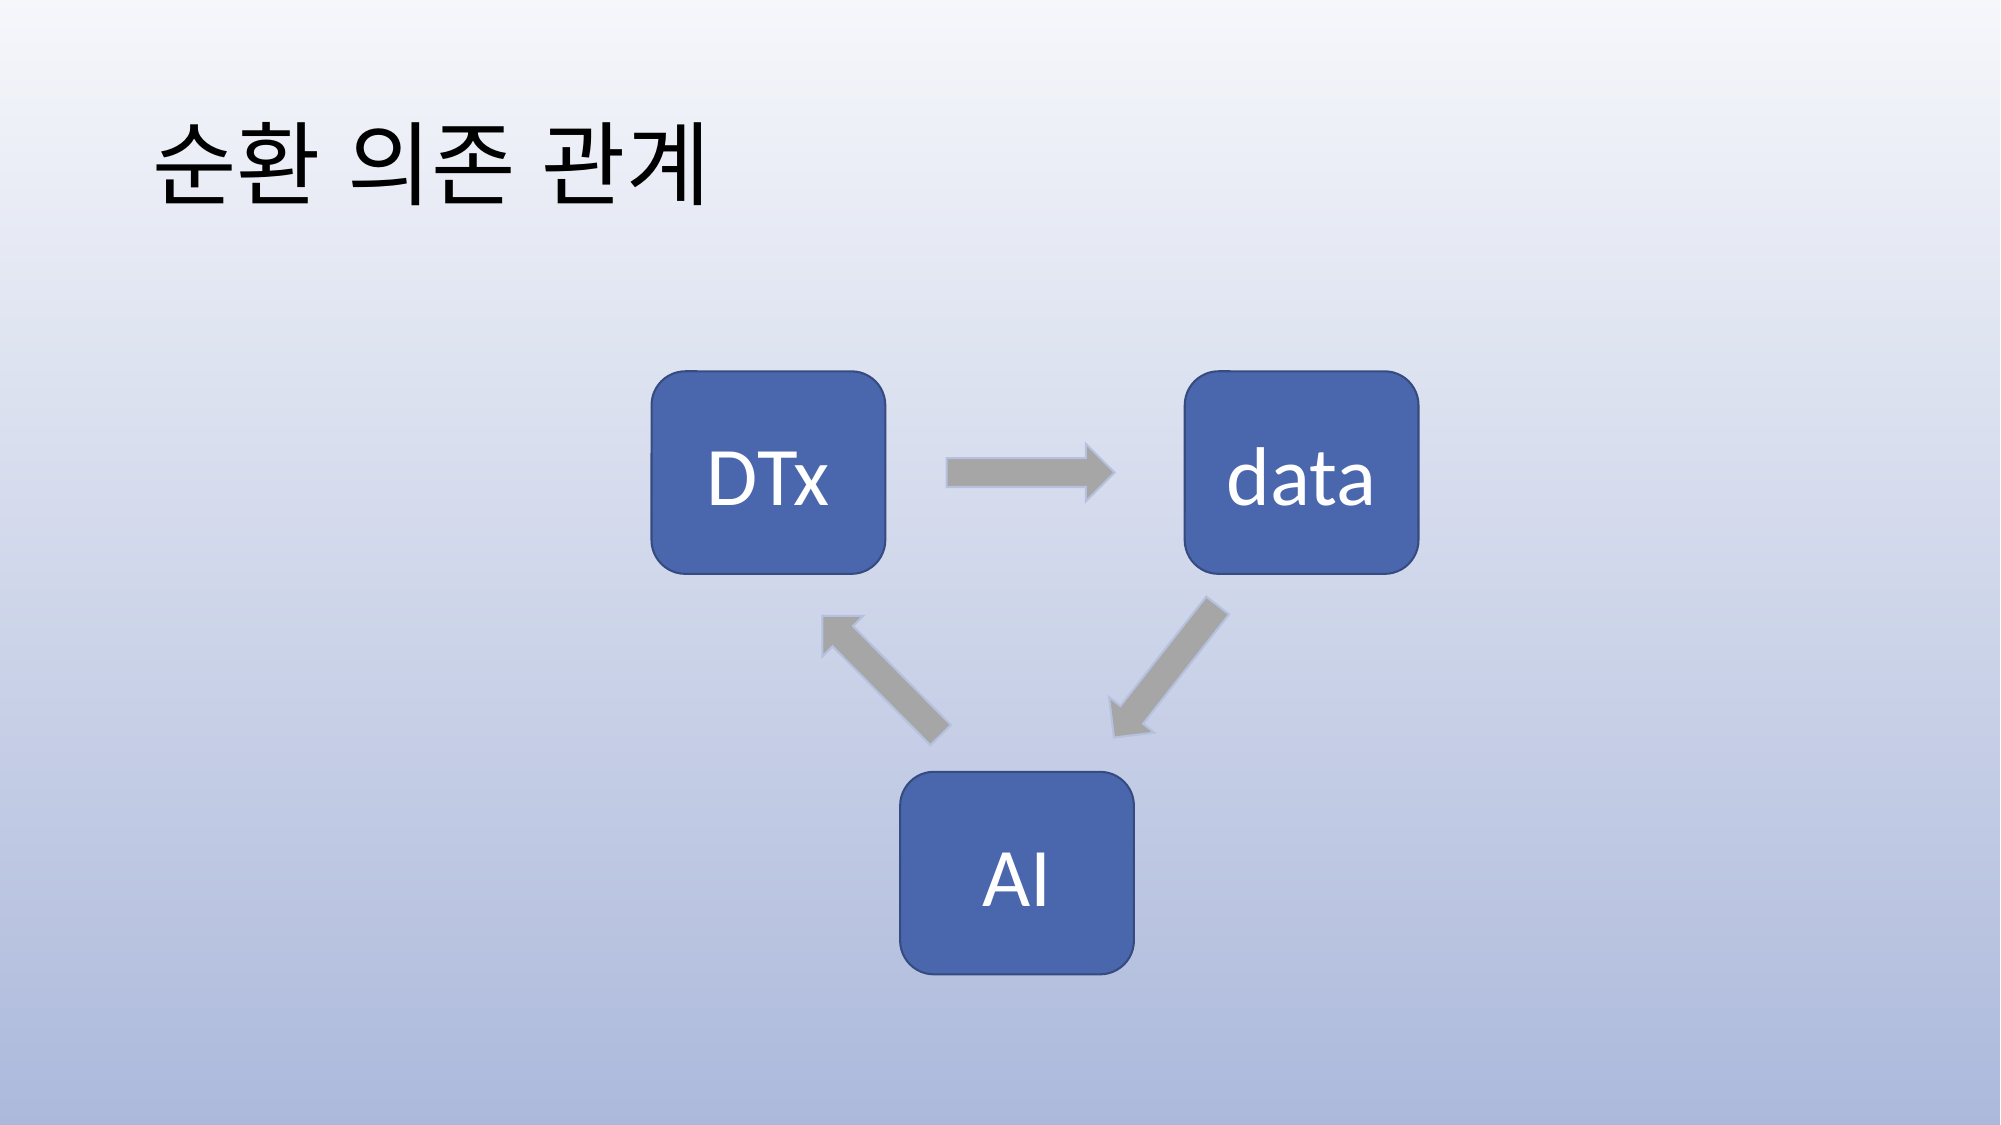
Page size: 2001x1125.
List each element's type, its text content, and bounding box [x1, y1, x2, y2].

text_box data [1183, 370, 1420, 575]
text_box [1107, 595, 1231, 739]
text_box [821, 614, 953, 747]
text_box [945, 441, 1117, 504]
text_box AI [899, 770, 1135, 976]
text_box DTx [650, 370, 887, 575]
title 순환 의존 관계 [137, 59, 1863, 278]
